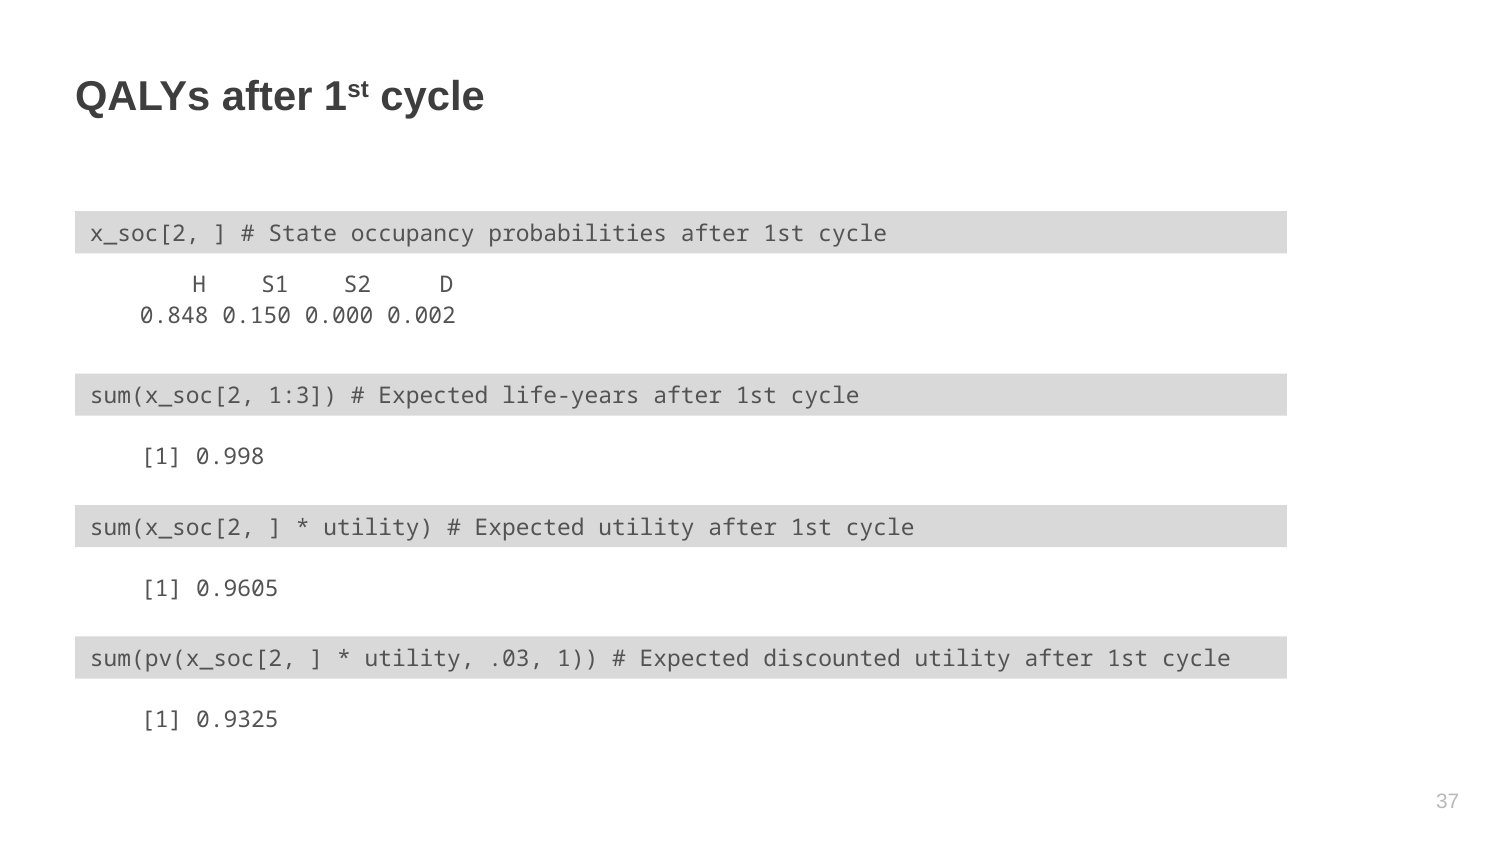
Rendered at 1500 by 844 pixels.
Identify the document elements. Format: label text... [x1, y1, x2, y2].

text_box [1] 0.9605 [126, 565, 294, 609]
text_box sum(pv(x_soc[2, ] * utility, .03, 1)) # Expected discounted utility after 1st cycle [75, 636, 1287, 679]
title QALYs after 1st cycle [75, 0, 1325, 188]
text_box H S1 S2 D 0.848 0.150 0.000 0.002 [125, 248, 594, 336]
text_box [1] 0.9325 [126, 697, 294, 740]
text_box [1] 0.998 [126, 434, 280, 477]
text_box sum(x_soc[2, ] * utility) # Expected utility after 1st cycle [75, 505, 1287, 548]
slide_number 36 [1393, 777, 1475, 823]
text_box sum(x_soc[2, 1:3]) # Expected life-years after 1st cycle [75, 373, 1287, 416]
text_box x_soc[2, ] # State occupancy probabilities after 1st cycle [75, 211, 1287, 254]
